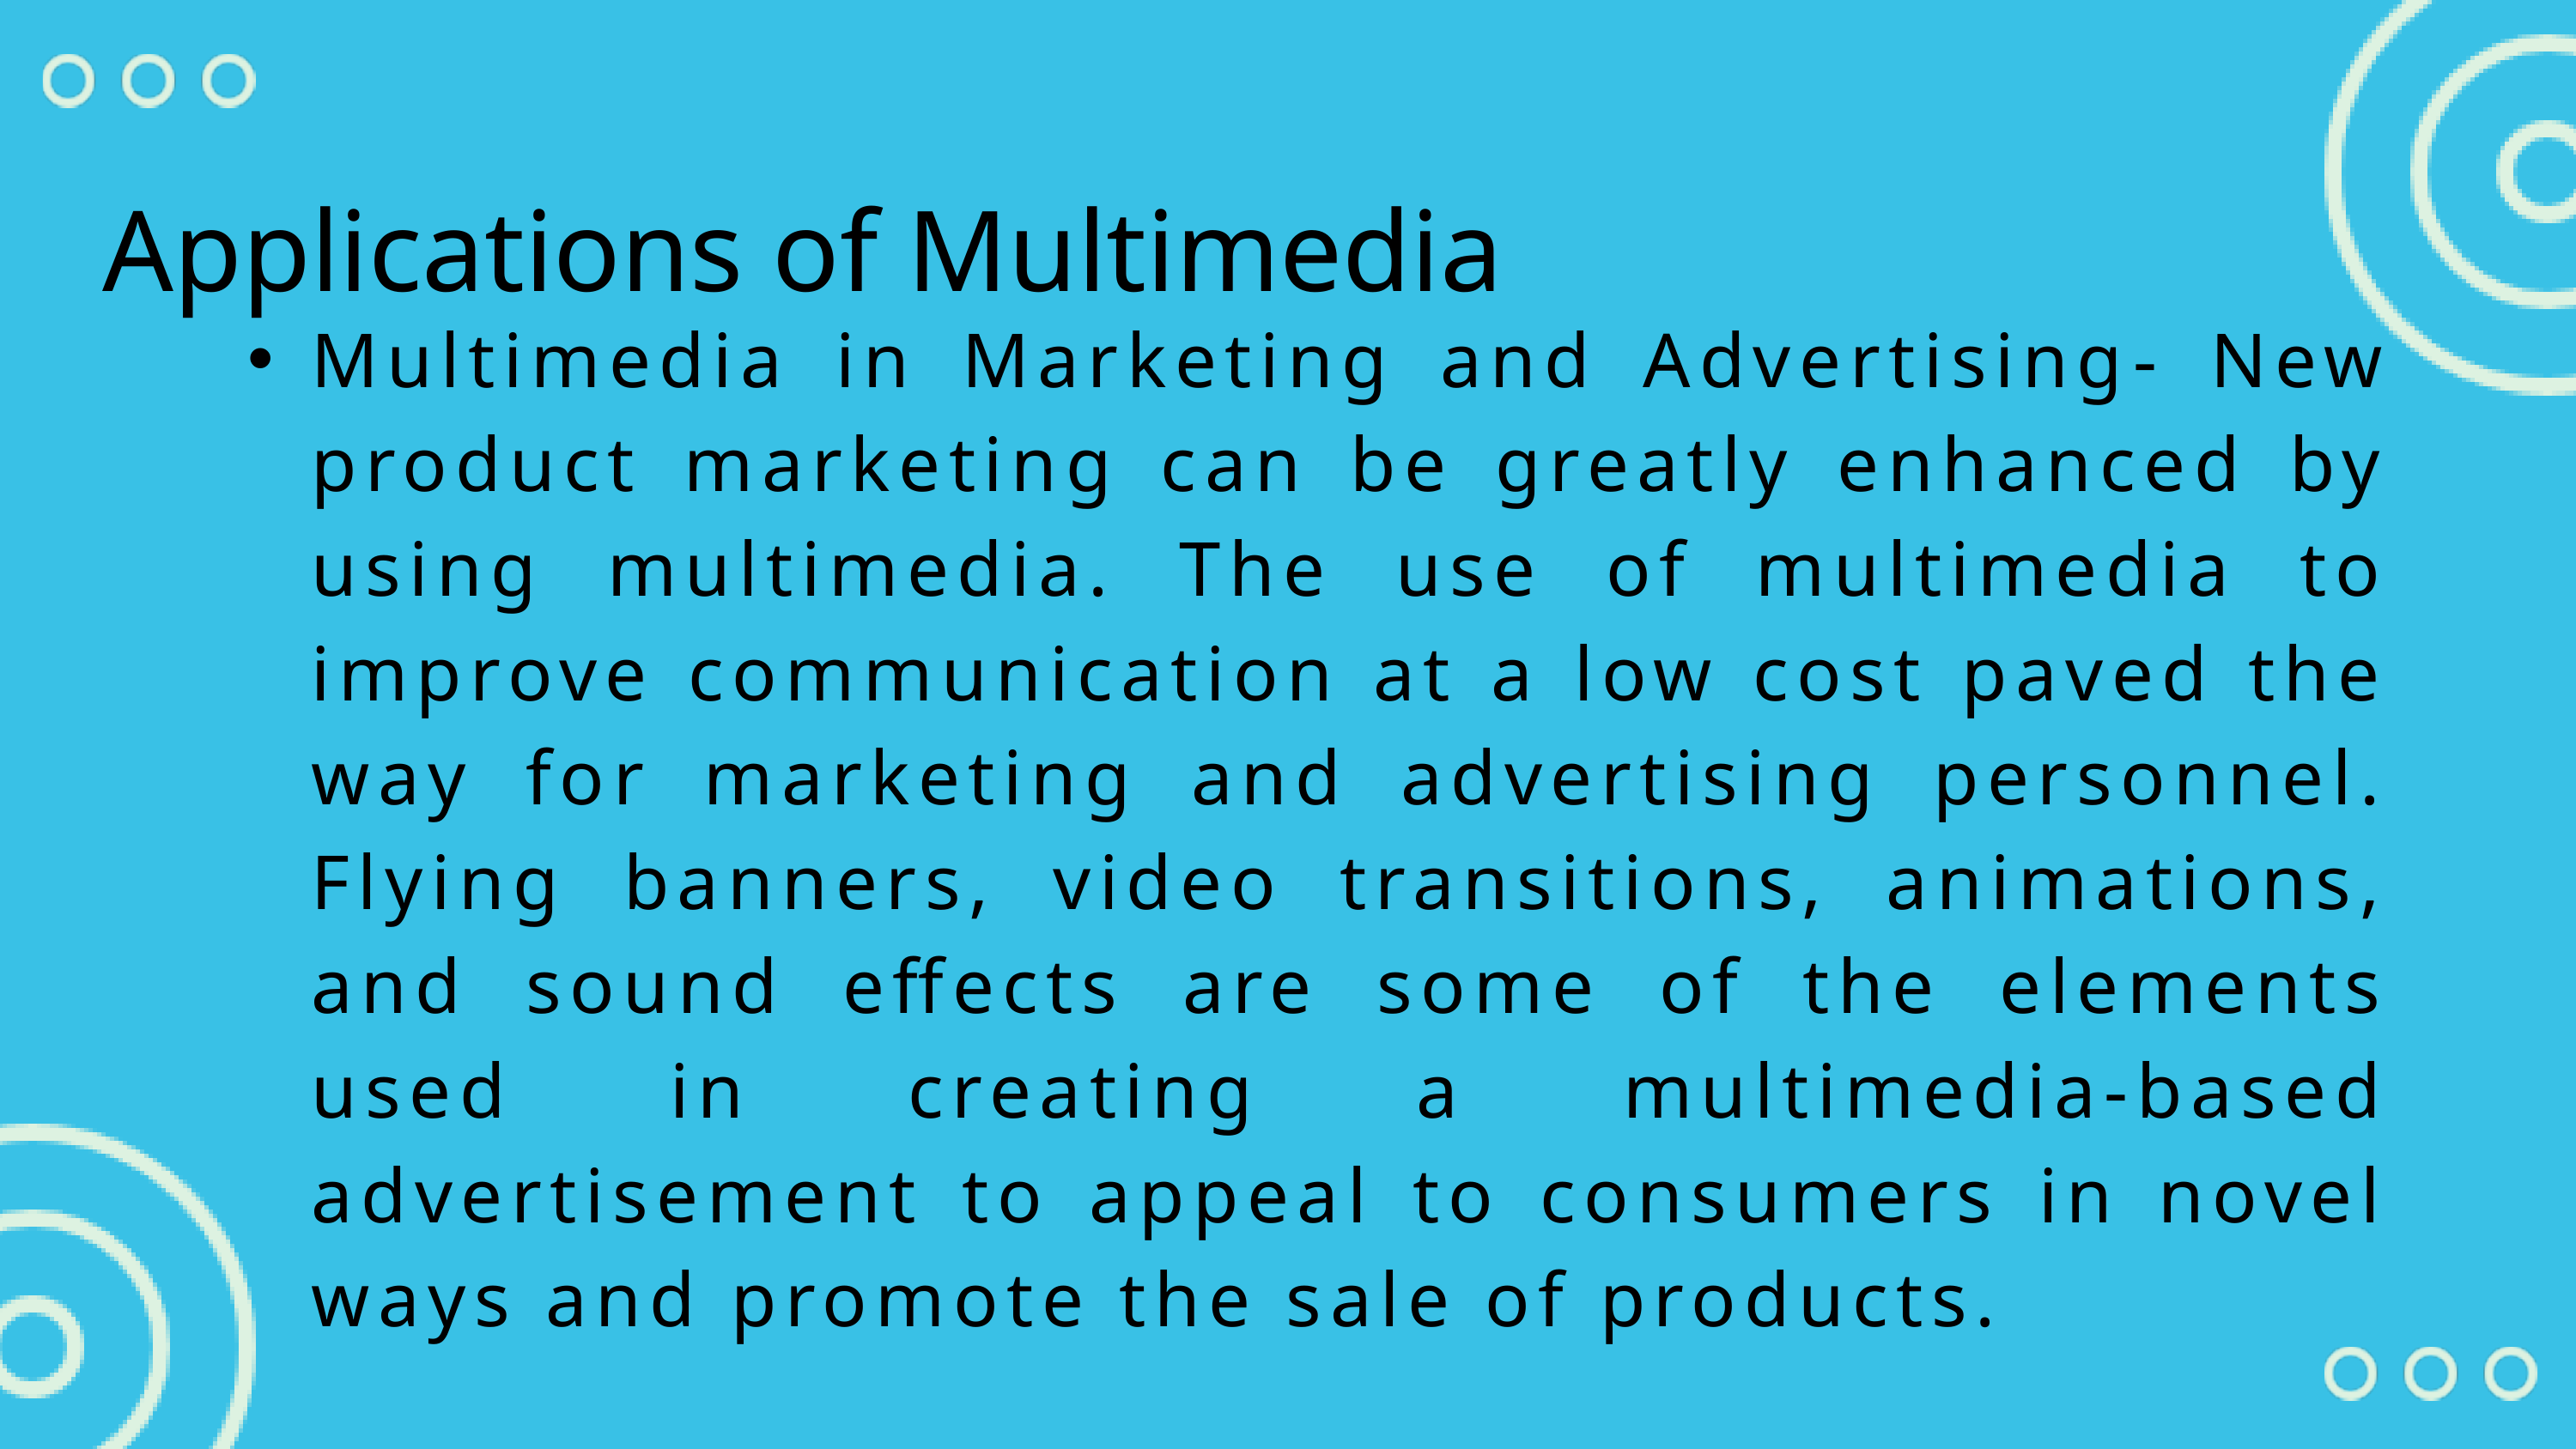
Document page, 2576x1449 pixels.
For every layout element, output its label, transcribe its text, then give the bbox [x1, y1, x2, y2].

text_box [2392, 1347, 2538, 1401]
text_box [0, 1124, 256, 1449]
text_box Multimedia in Marketing and Advertising- New product marketing can be greatly enhanced by using multimedia. The use of multimedia to improve communication at a low cost paved the way for marketing and advertising personnel. Flying banners, video transitions, animations, and sound effects are some of the elements used in creating a multimedia-based advertisement to appeal to consumers in novel ways and promote the sale of products. [184, 297, 2392, 1446]
text_box [42, 54, 256, 108]
text_box [2324, 0, 2576, 396]
text_box Applications of Multimedia [102, 157, 2022, 314]
